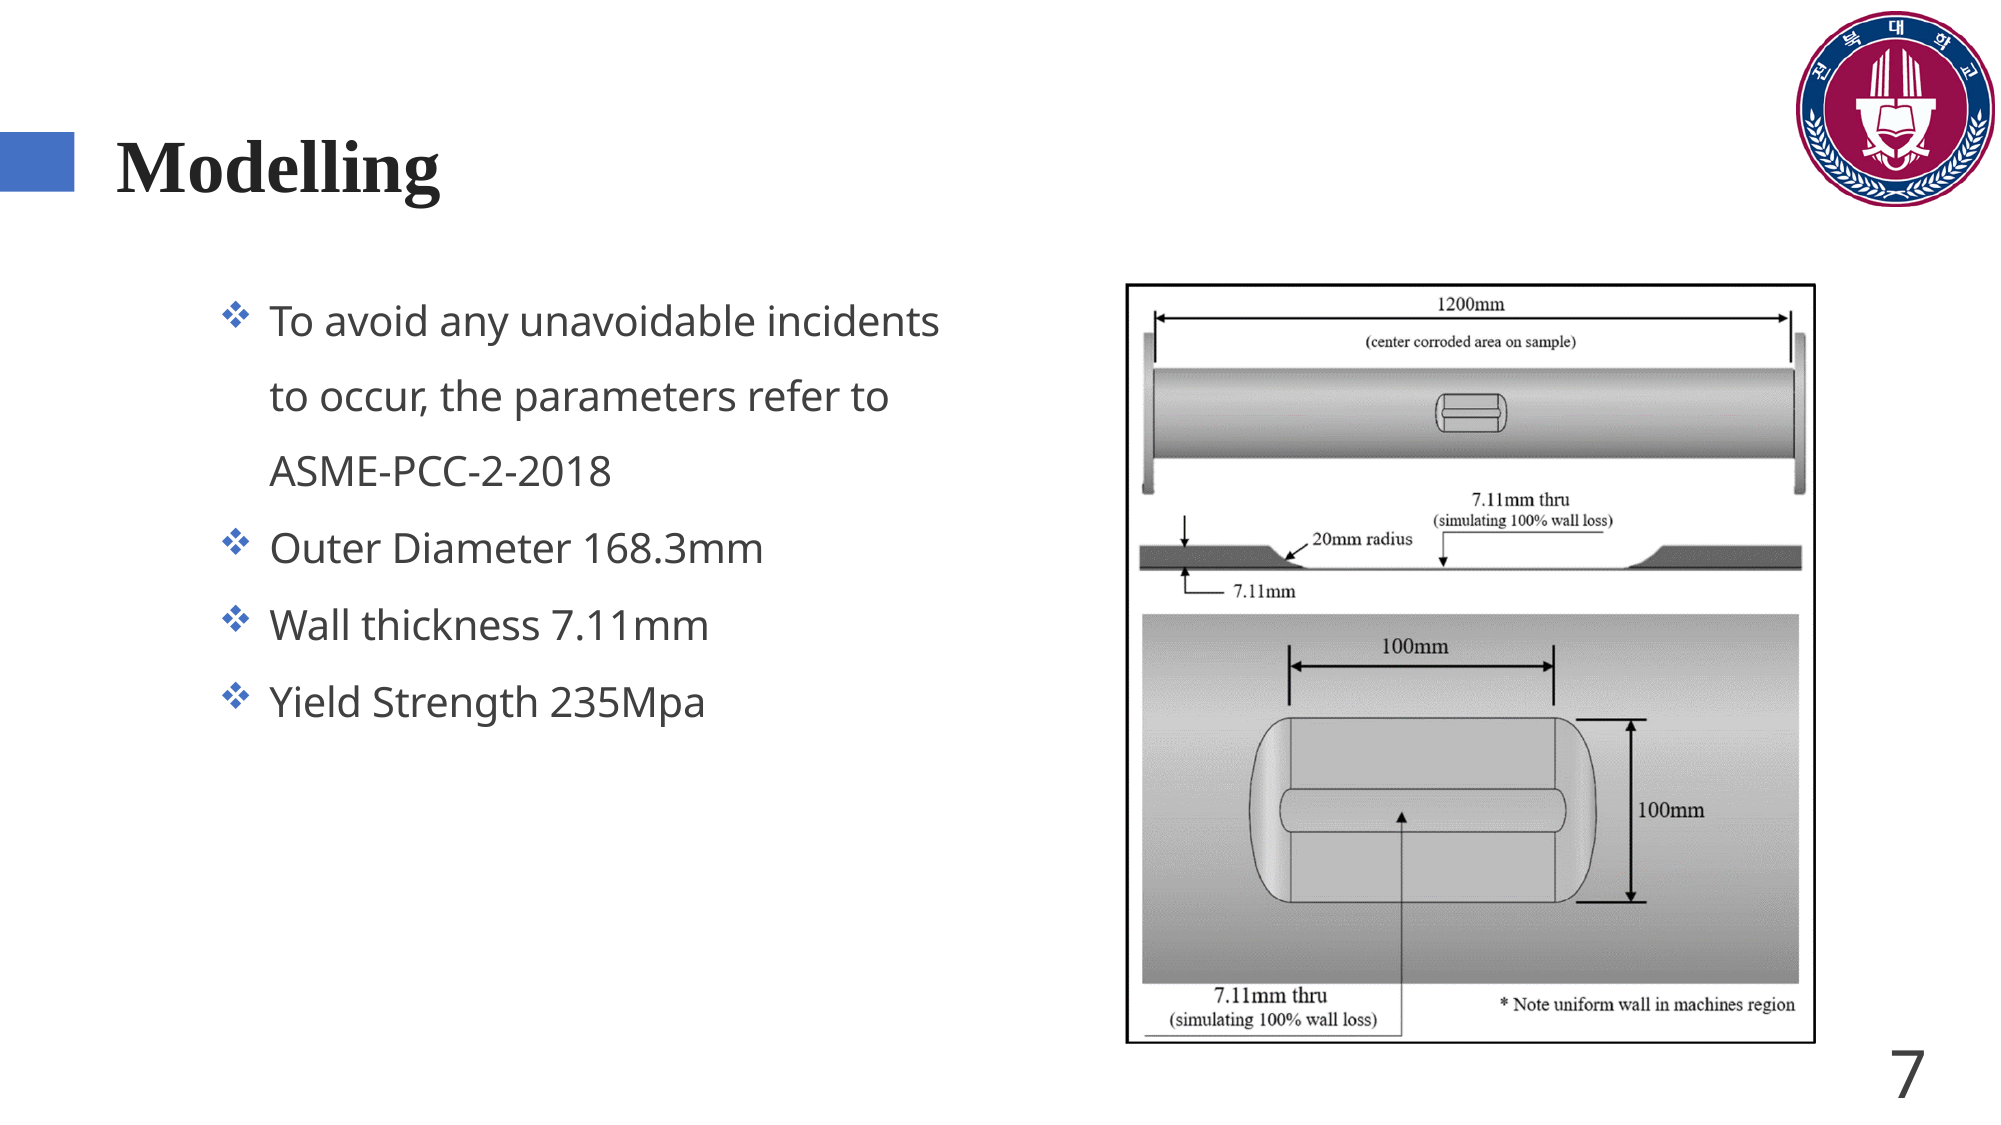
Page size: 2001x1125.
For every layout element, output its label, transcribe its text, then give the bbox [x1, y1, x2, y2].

slide_number 7 [1883, 1043, 1976, 1125]
picture [1124, 283, 1816, 1045]
title Modelling [114, 115, 1531, 306]
text_box To avoid any unavoidable incidents to occur, the parameters refer to ASME-PCC-2-2018 Outer Diameter 168.3mm Wall thickness 7.11mm Yield Strength 235Mpa [202, 262, 1000, 734]
picture [1796, 11, 1995, 207]
